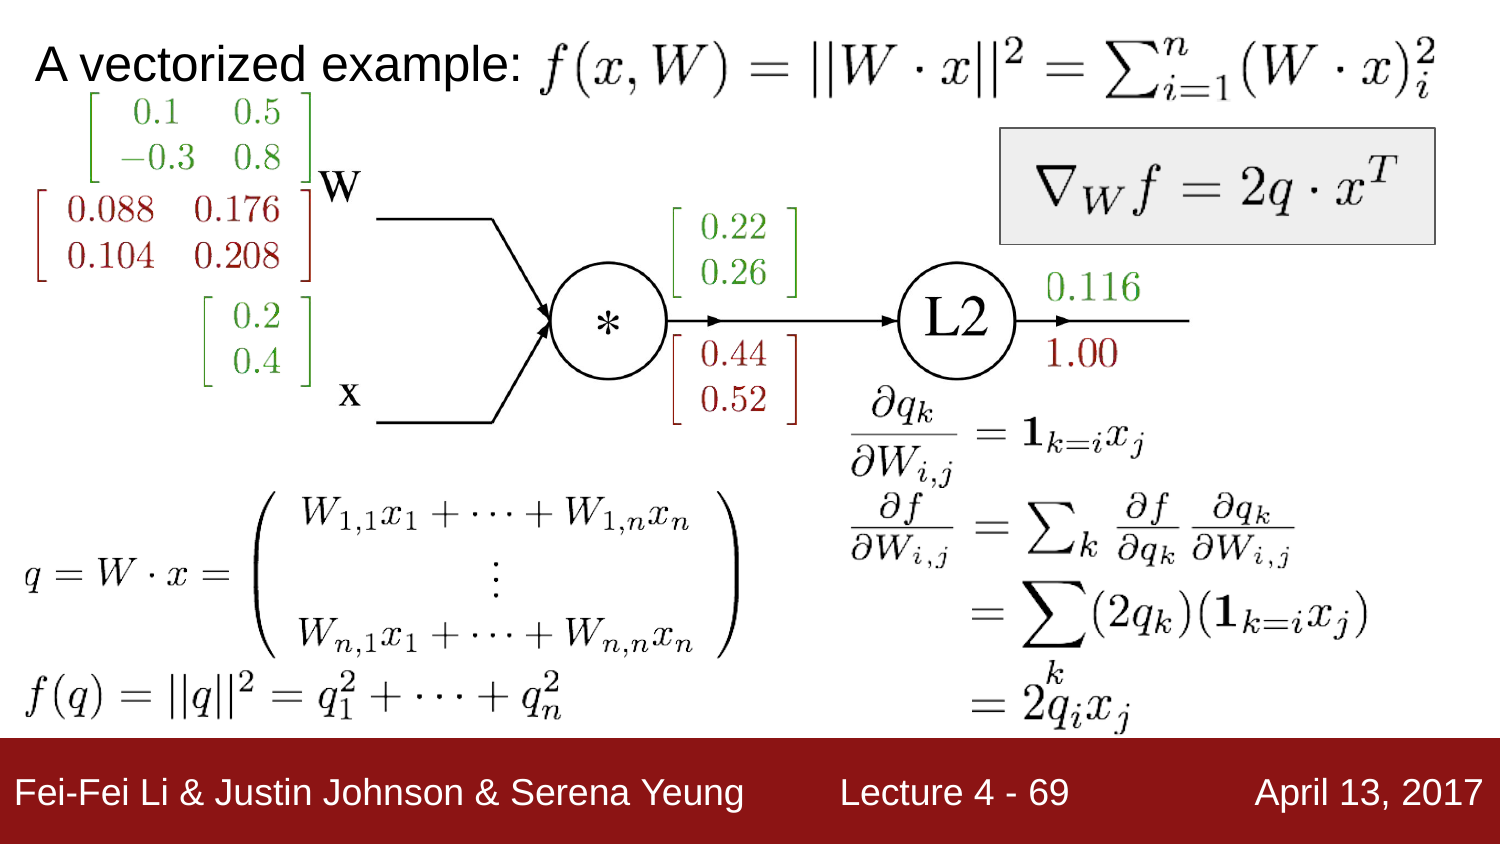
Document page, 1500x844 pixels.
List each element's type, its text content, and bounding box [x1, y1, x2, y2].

text_box [972, 580, 1369, 684]
text_box [850, 491, 1296, 570]
text_box [1036, 155, 1399, 218]
title A vectorized example: [32, 29, 529, 173]
text_box [1000, 128, 1436, 245]
text_box [203, 295, 312, 387]
text_box [672, 334, 798, 425]
slide_number Lecture 4 - 58 [837, 769, 1073, 844]
text_box [89, 92, 312, 183]
text_box [37, 188, 312, 282]
text_box [1047, 337, 1119, 368]
footer Fei-Fei Li & Justin Johnson & Serena Yeung [11, 769, 753, 844]
text_box [25, 669, 562, 721]
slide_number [1252, 769, 1488, 844]
text_box [540, 35, 1436, 102]
text_box [850, 384, 1145, 488]
text_box [1047, 271, 1142, 302]
text_box [672, 206, 798, 298]
text_box [282, 125, 1218, 467]
text_box [25, 491, 740, 660]
text_box [972, 683, 1131, 736]
